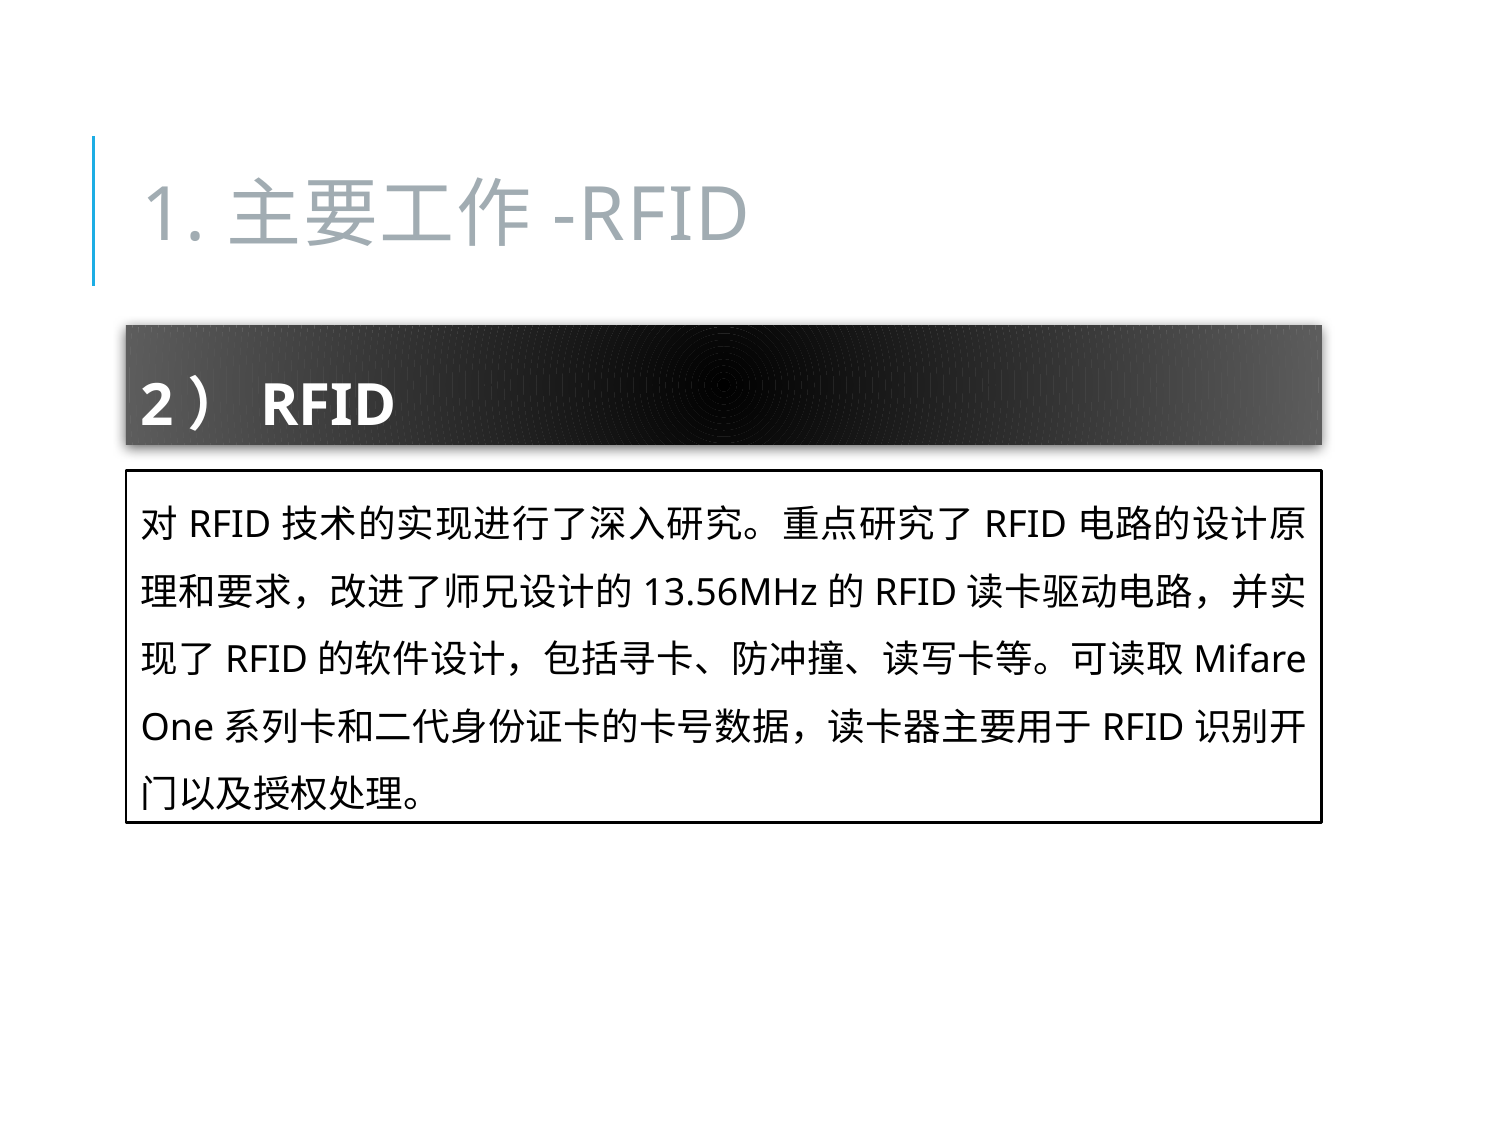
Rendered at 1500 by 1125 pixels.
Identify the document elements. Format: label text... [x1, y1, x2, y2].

title 1.主要工作-RFID [126, 96, 1322, 320]
text_box 对RFID技术的实现进行了深入研究。重点研究了RFID电路的设计原理和要求，改进了师兄设计的13.56MHz的RFID读卡驱动电路，并实现了RFID的软件设计，包括寻卡、防冲撞、读写卡等。可读取Mifare One系列卡和二代身份证卡的卡号数据，读卡器主要用于RFID识别开门以及授权处理。 [125, 469, 1323, 824]
text_box 2）RFID [125, 325, 1322, 445]
